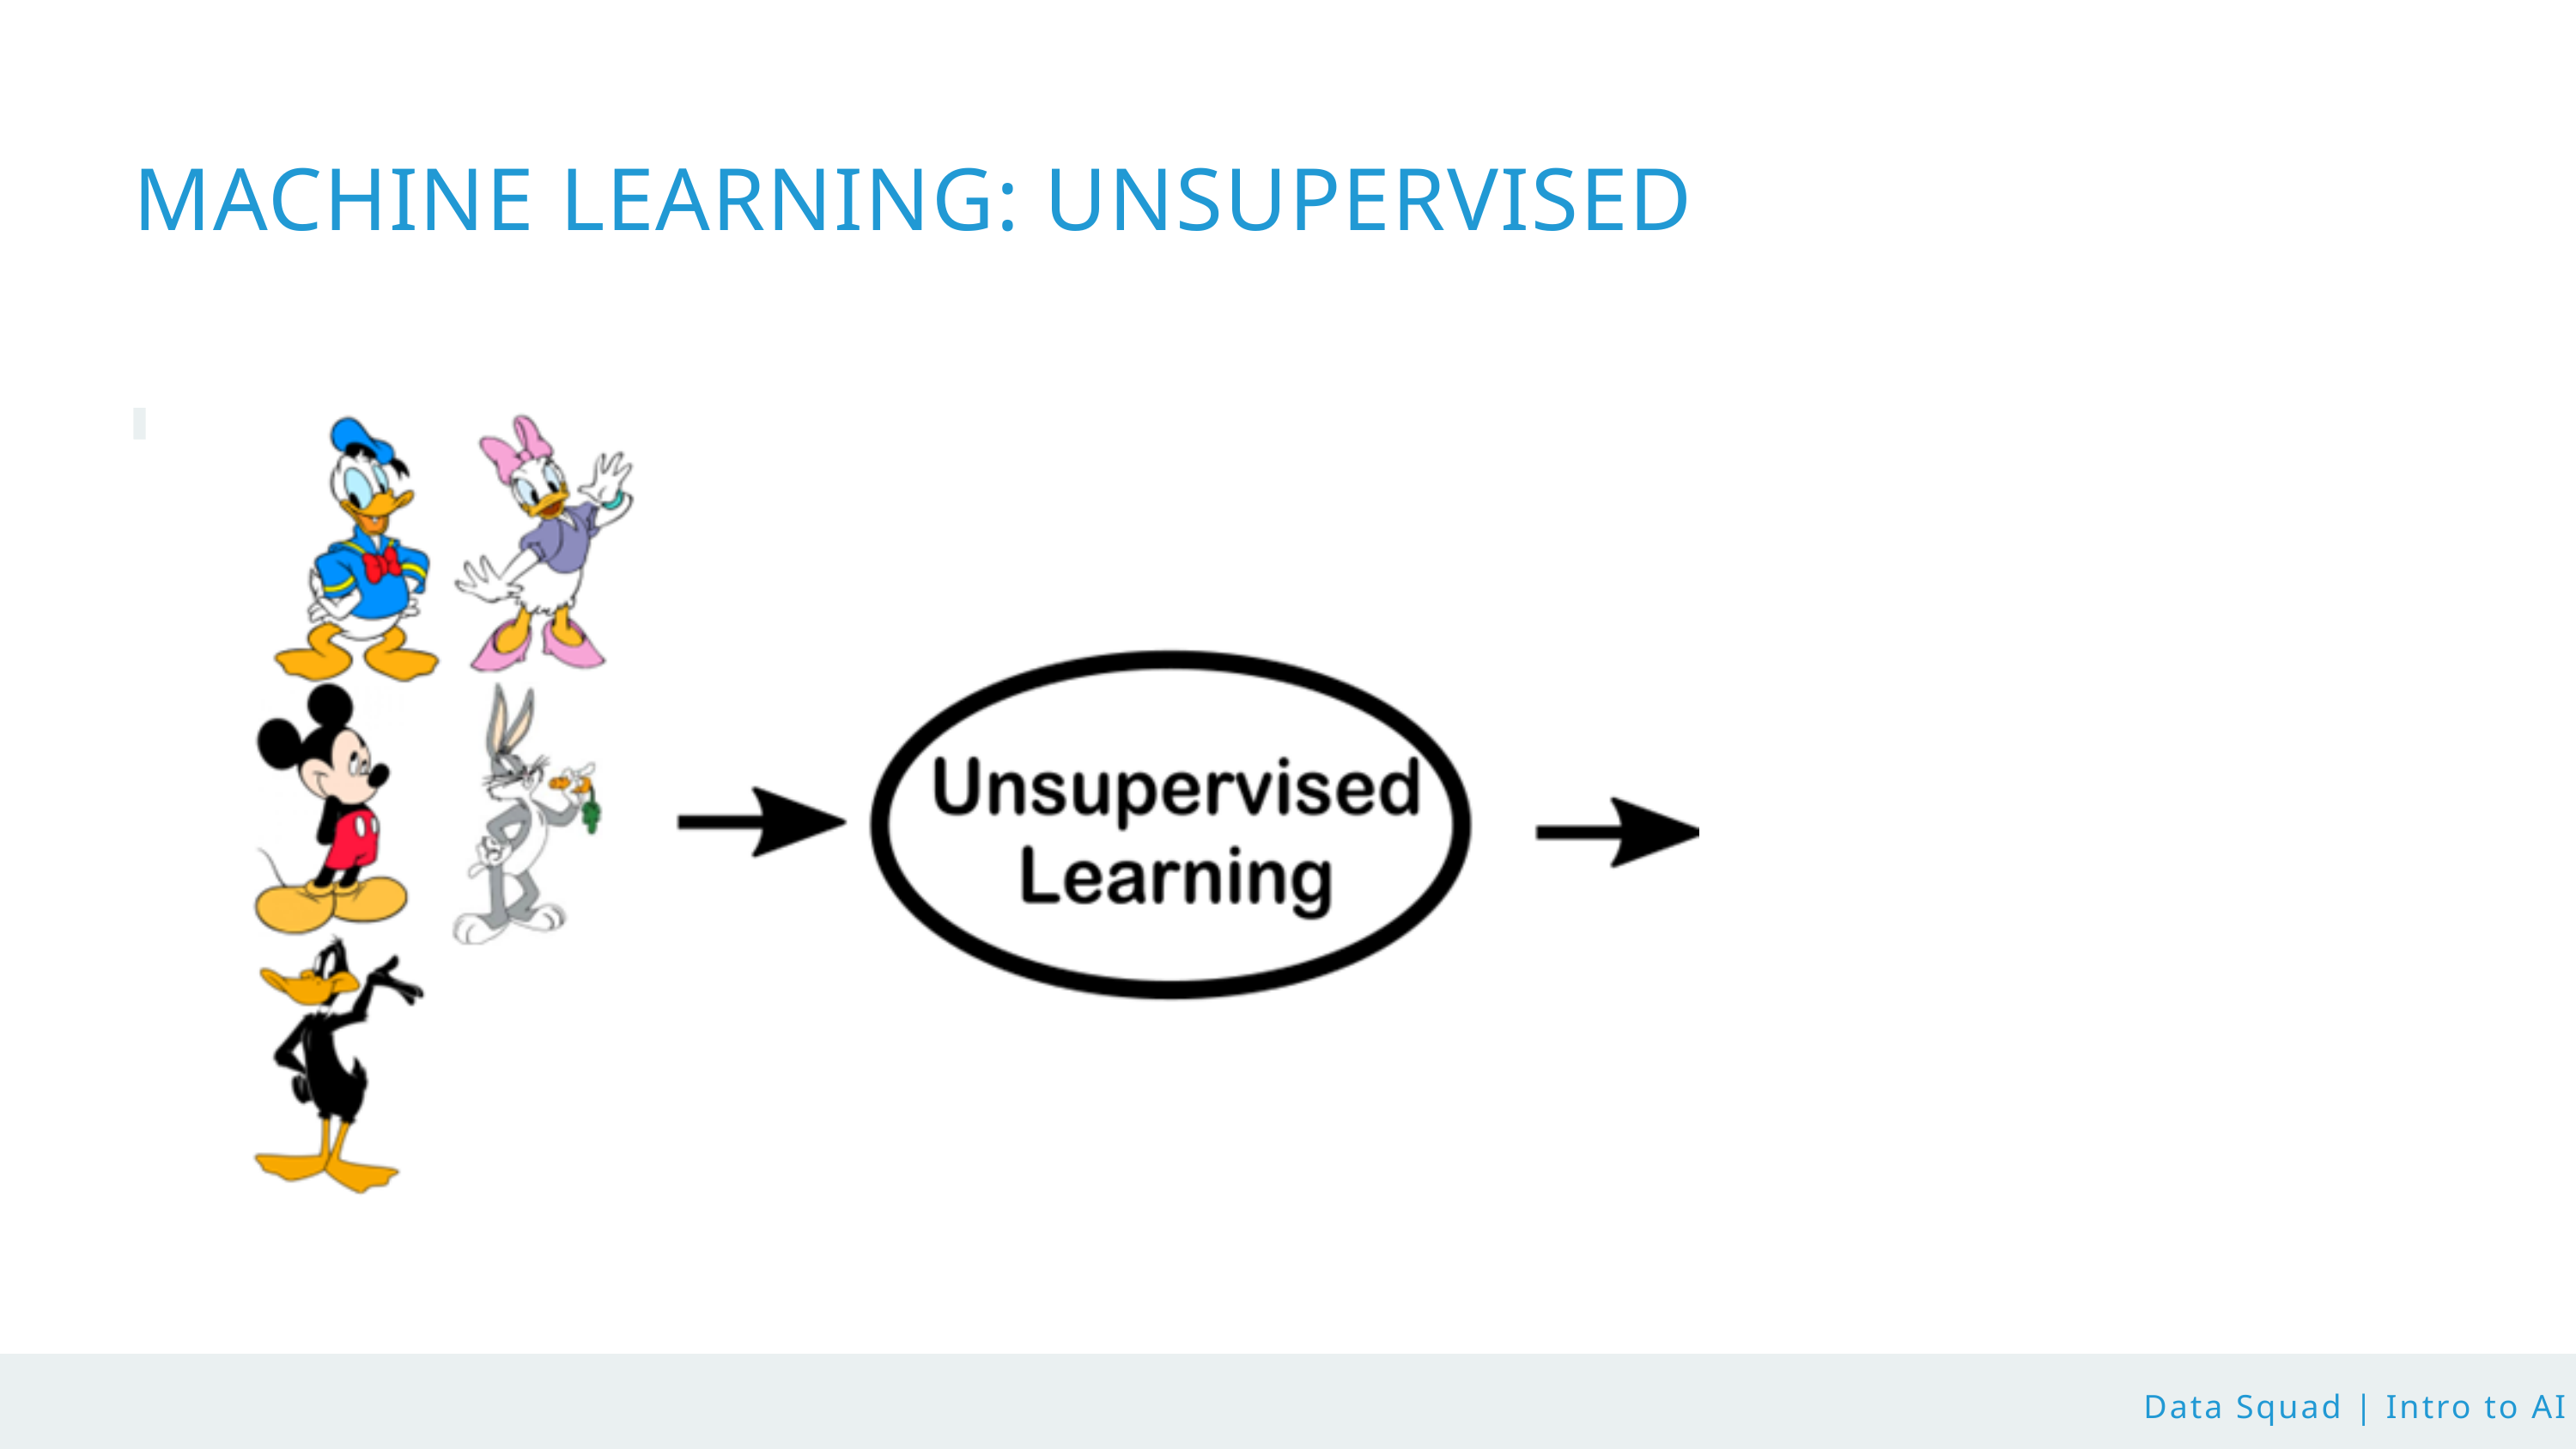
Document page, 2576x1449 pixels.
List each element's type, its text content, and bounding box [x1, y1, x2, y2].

text_box [145, 350, 1699, 1247]
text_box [0, 1353, 2576, 1449]
text_box MACHINE LEARNING: UNSUPERVISED [133, 144, 2466, 248]
text_box [133, 408, 145, 440]
